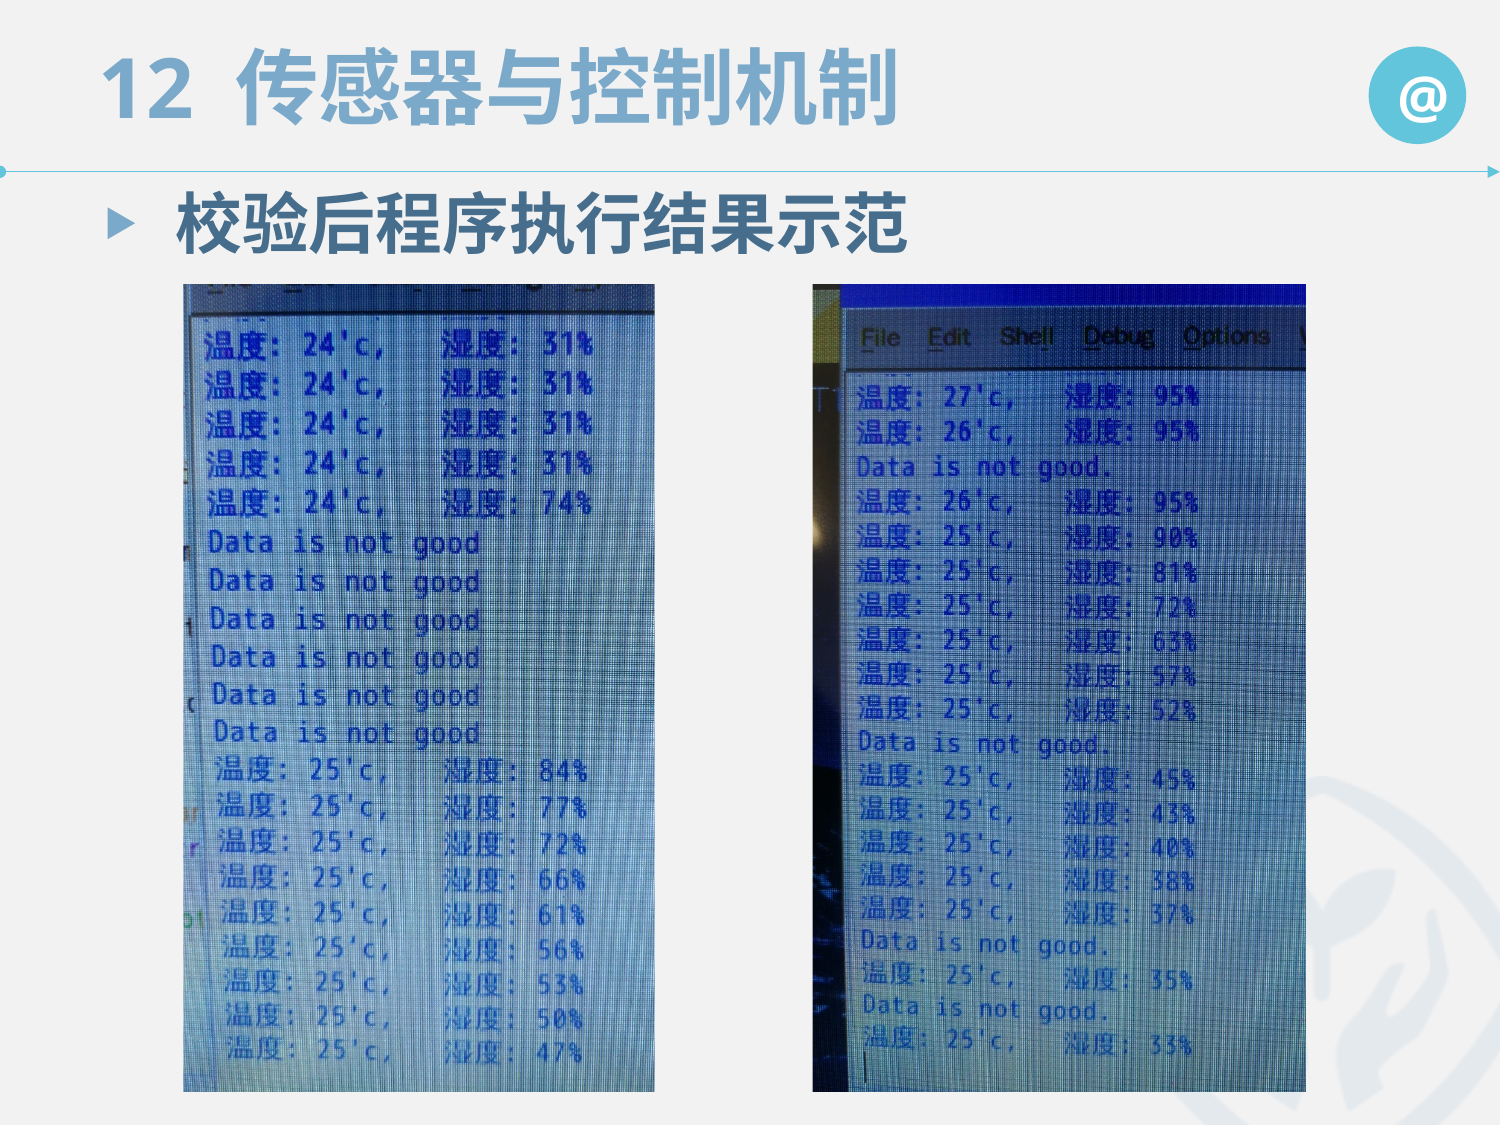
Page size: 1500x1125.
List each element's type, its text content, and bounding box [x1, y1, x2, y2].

text_box [106, 205, 138, 241]
picture [812, 284, 1500, 1125]
text_box 校验后程序执行结果示范 [160, 174, 1371, 269]
picture [183, 284, 655, 1092]
